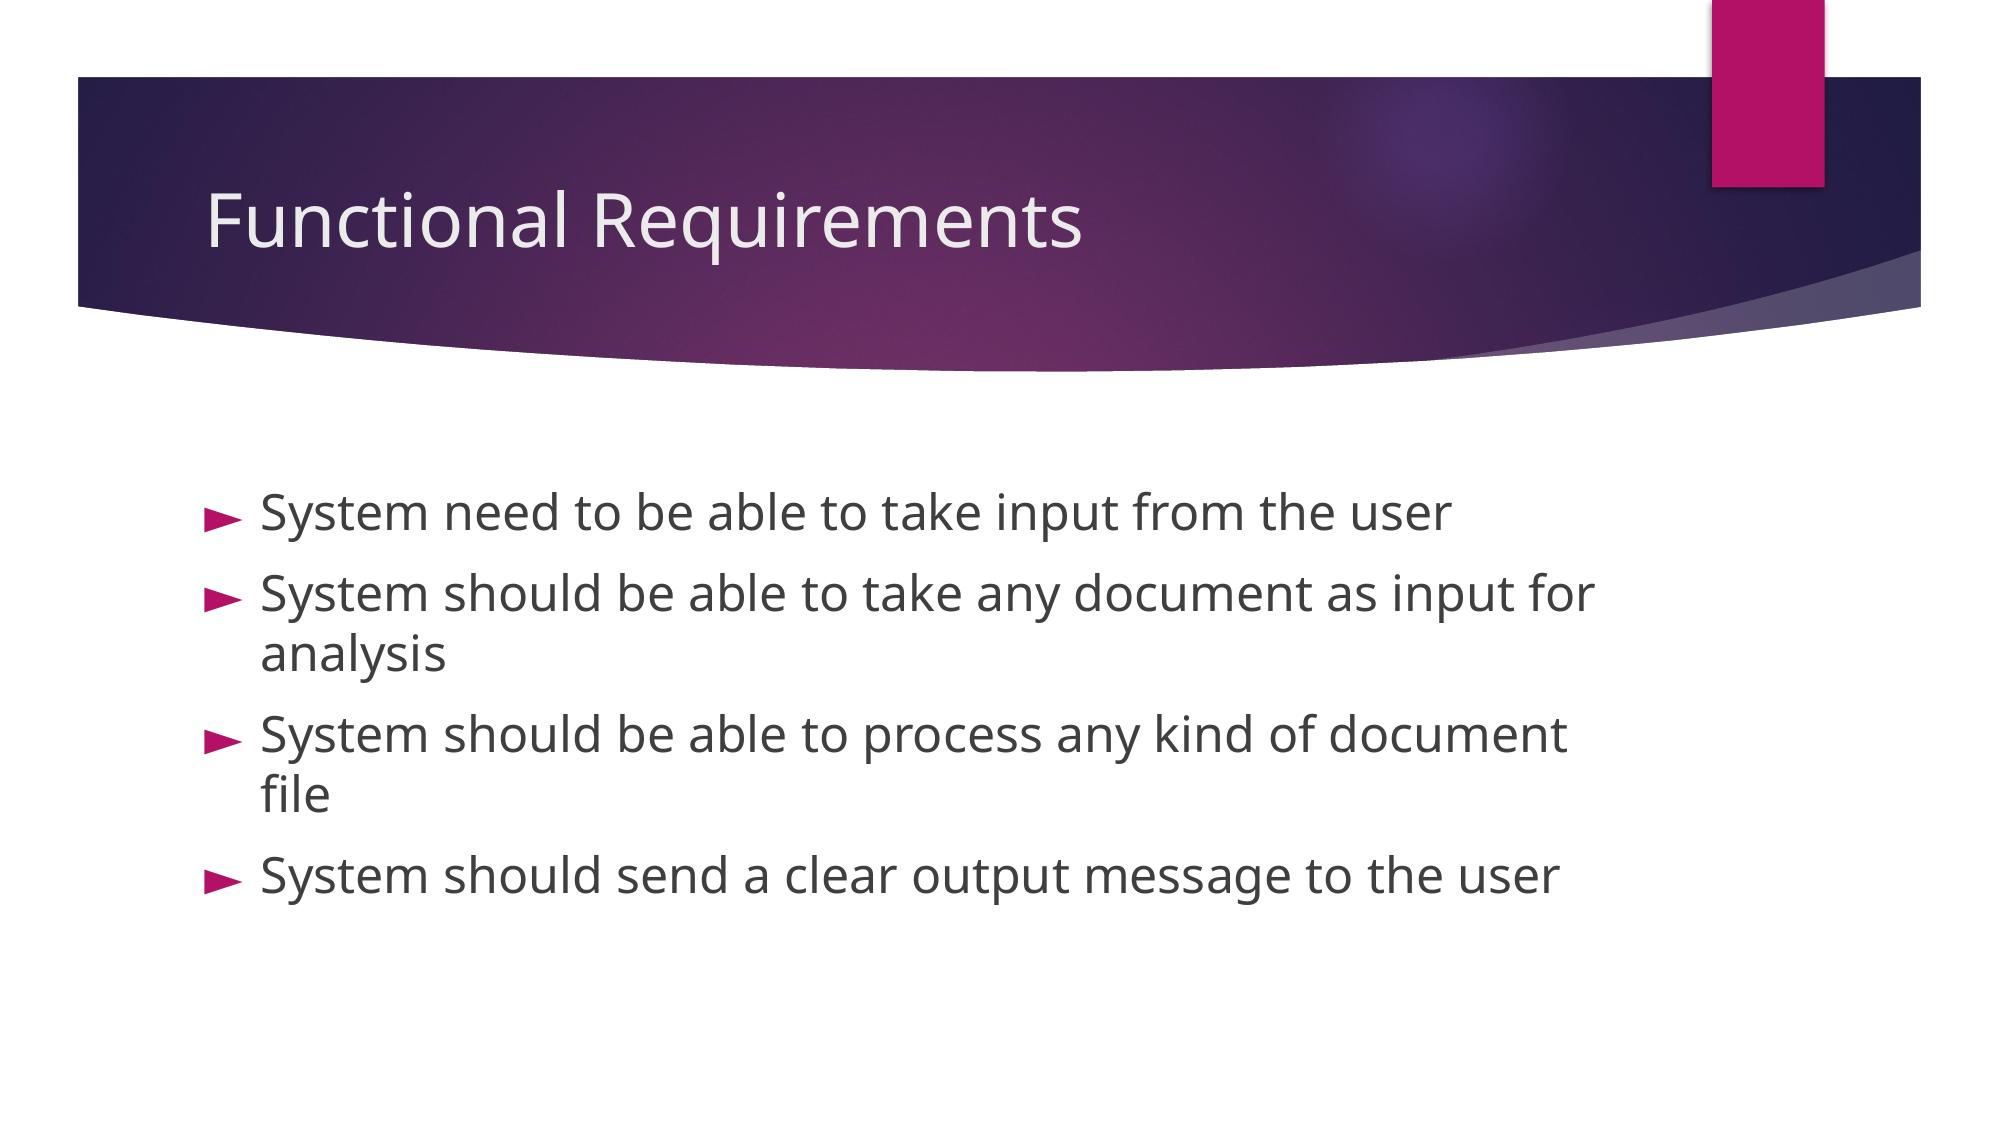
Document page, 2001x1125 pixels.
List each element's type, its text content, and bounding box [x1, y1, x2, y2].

list System need to be able to take input from the user System should be able to take any document as input for analysis System should be able to process any kind of document file System should send a clear output message to the user [189, 473, 1638, 1034]
title Functional Requirements [189, 159, 1627, 276]
picture [79, 78, 1920, 371]
